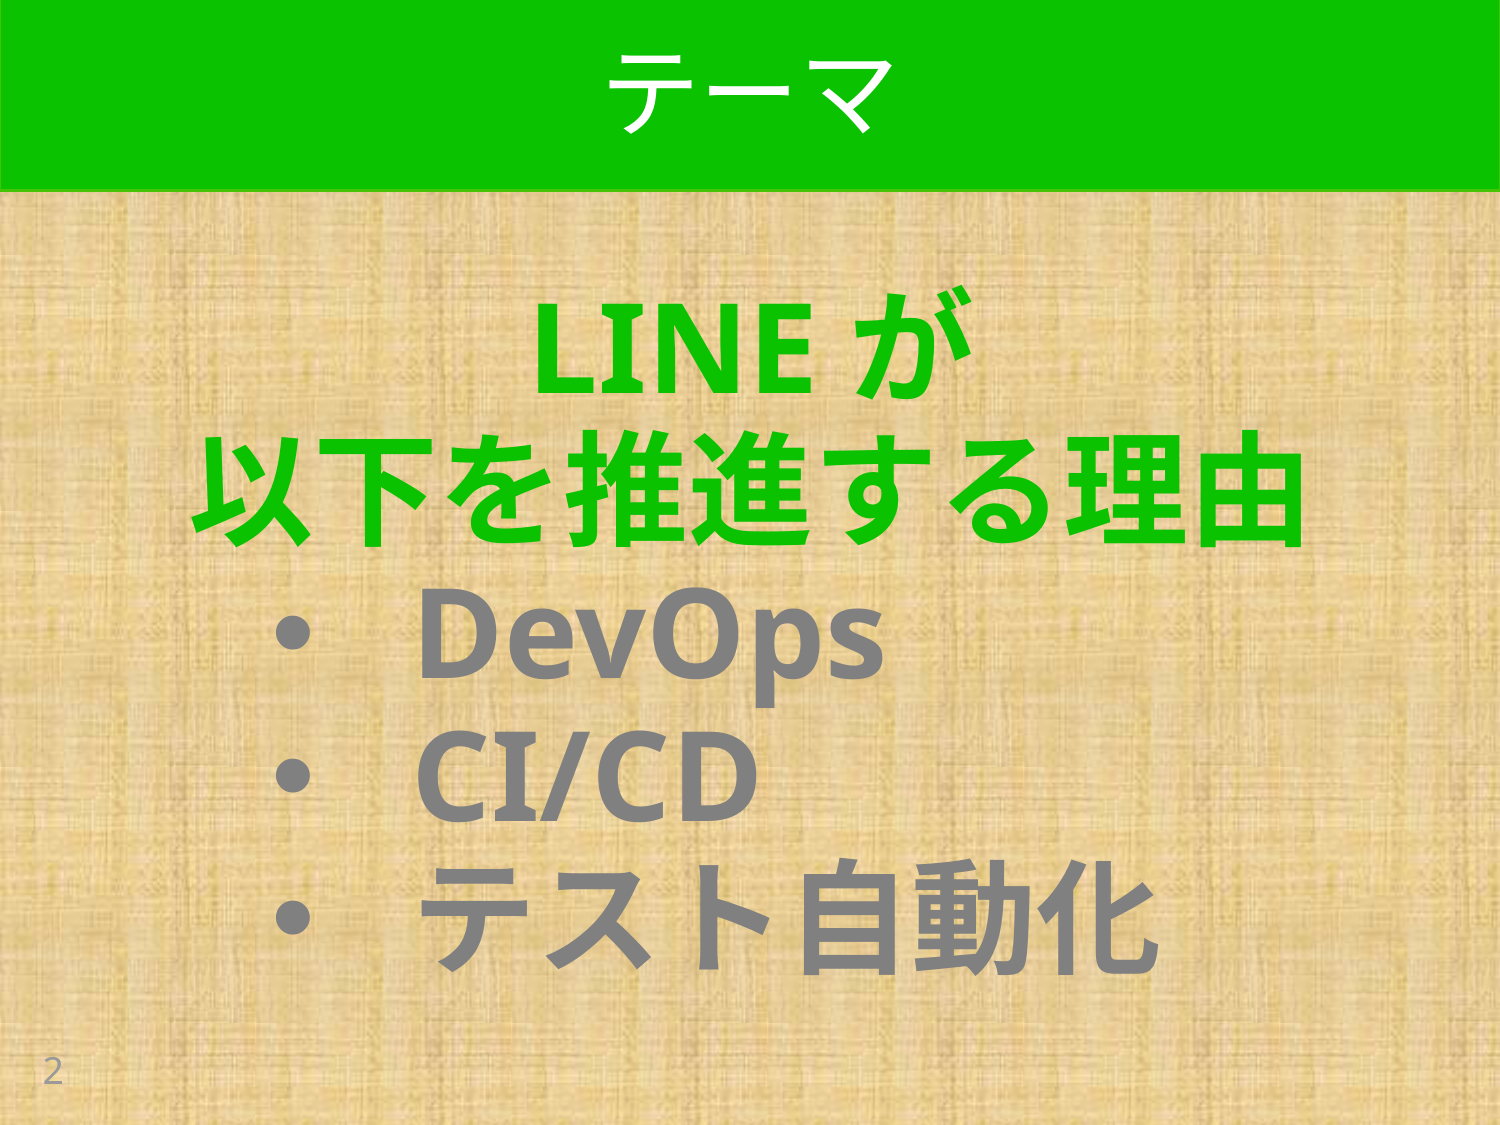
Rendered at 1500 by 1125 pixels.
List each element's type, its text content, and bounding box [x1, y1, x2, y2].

title テーマ [0, 53, 1500, 140]
picture [0, 192, 1500, 1125]
list LINEが 以下を推進する理由 DevOps CI/CD テスト自動化 [103, 277, 1397, 1000]
slide_number 2 [27, 1042, 146, 1102]
